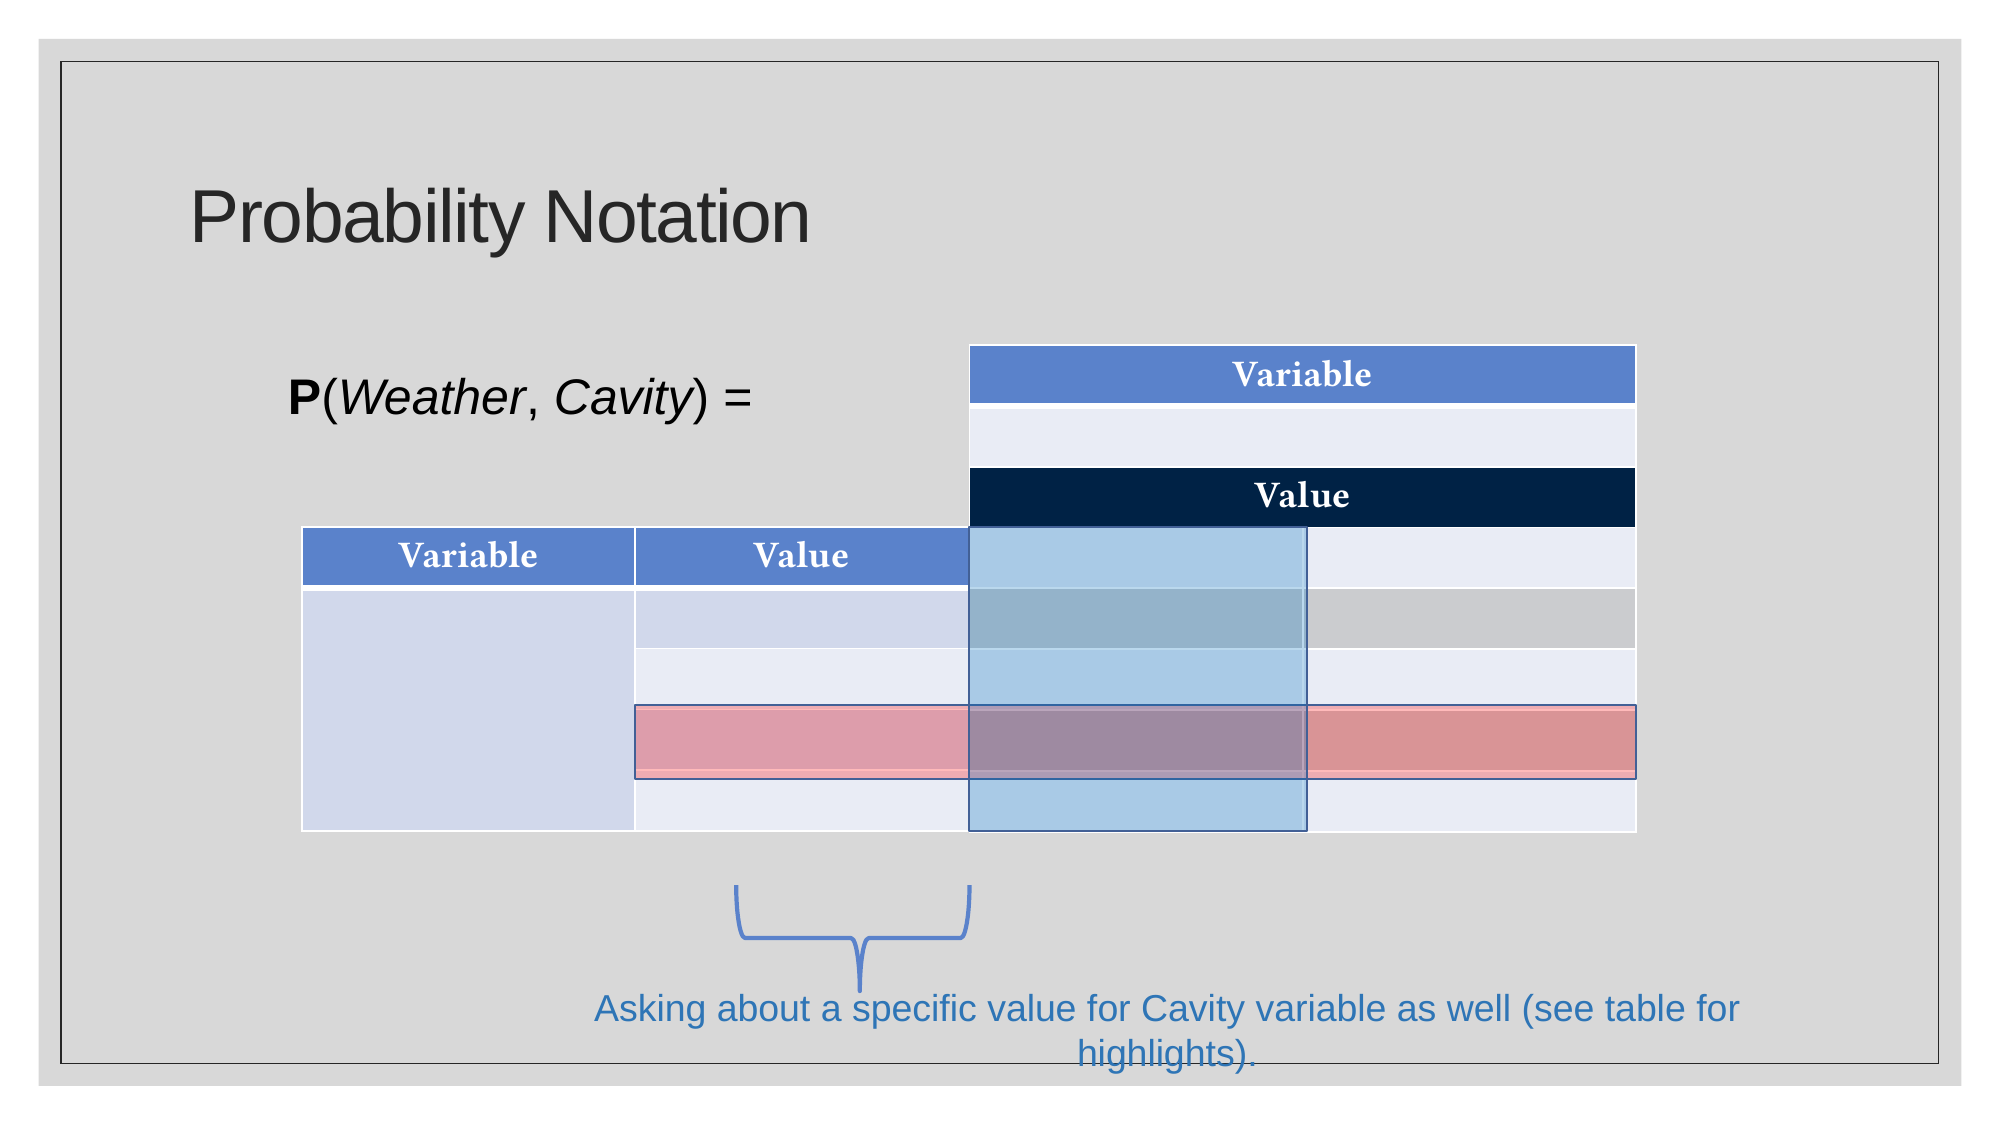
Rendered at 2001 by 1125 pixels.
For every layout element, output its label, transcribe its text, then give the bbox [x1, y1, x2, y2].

text_box [735, 885, 971, 992]
title Probability Notation [174, 105, 1825, 331]
text_box [634, 704, 968, 780]
text_box [968, 526, 1308, 832]
text_box Asking about a specific value for Cavity variable as well (see table for highlights). [509, 976, 1825, 1081]
text_box [1308, 704, 1637, 780]
list P(Weather, Cavity) = [174, 345, 1825, 977]
